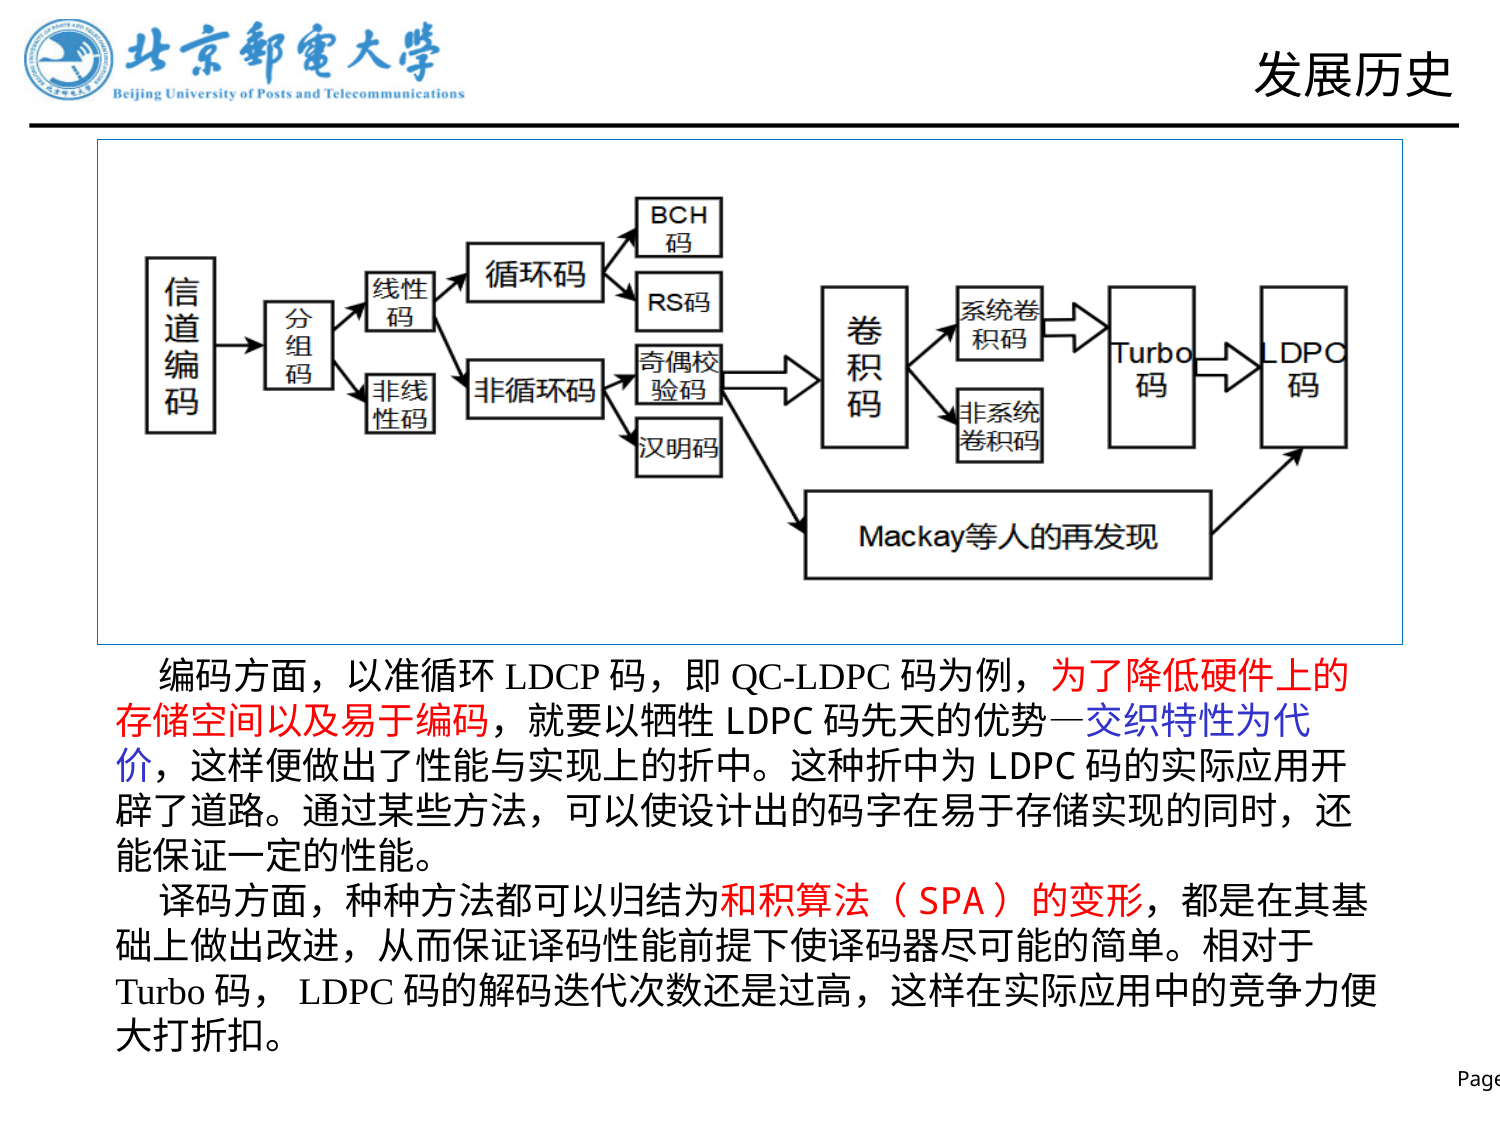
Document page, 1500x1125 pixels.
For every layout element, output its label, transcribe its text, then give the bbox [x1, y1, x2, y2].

picture [111, 147, 1389, 635]
text_box [97, 139, 1403, 645]
title 发展历史 [728, 16, 1469, 130]
text_box 编码方面，以准循环LDCP码，即QC-LDPC码为例，为了降低硬件上的存储空间以及易于编码，就要以牺牲LDPC码先天的优势—交织特性为代价，这样便做出了性能与实现上的折中。这种折中为LDPC码的实际应用开辟了道路。通过某些方法，可以使设计出的码字在易于存储实现的同时，还能保证一定的性能。 译码方面，种种方法都可以归结为和积算法（SPA）的变形，都是在其基础上做出改进，从而保证译码性能前提下使译码器尽可能的简单。相对于Turbo码，LDPC码的解码迭代次数还是过高，这样在实际应用中的竞争力便大打折扣。 [100, 644, 1399, 1065]
picture [23, 19, 467, 102]
